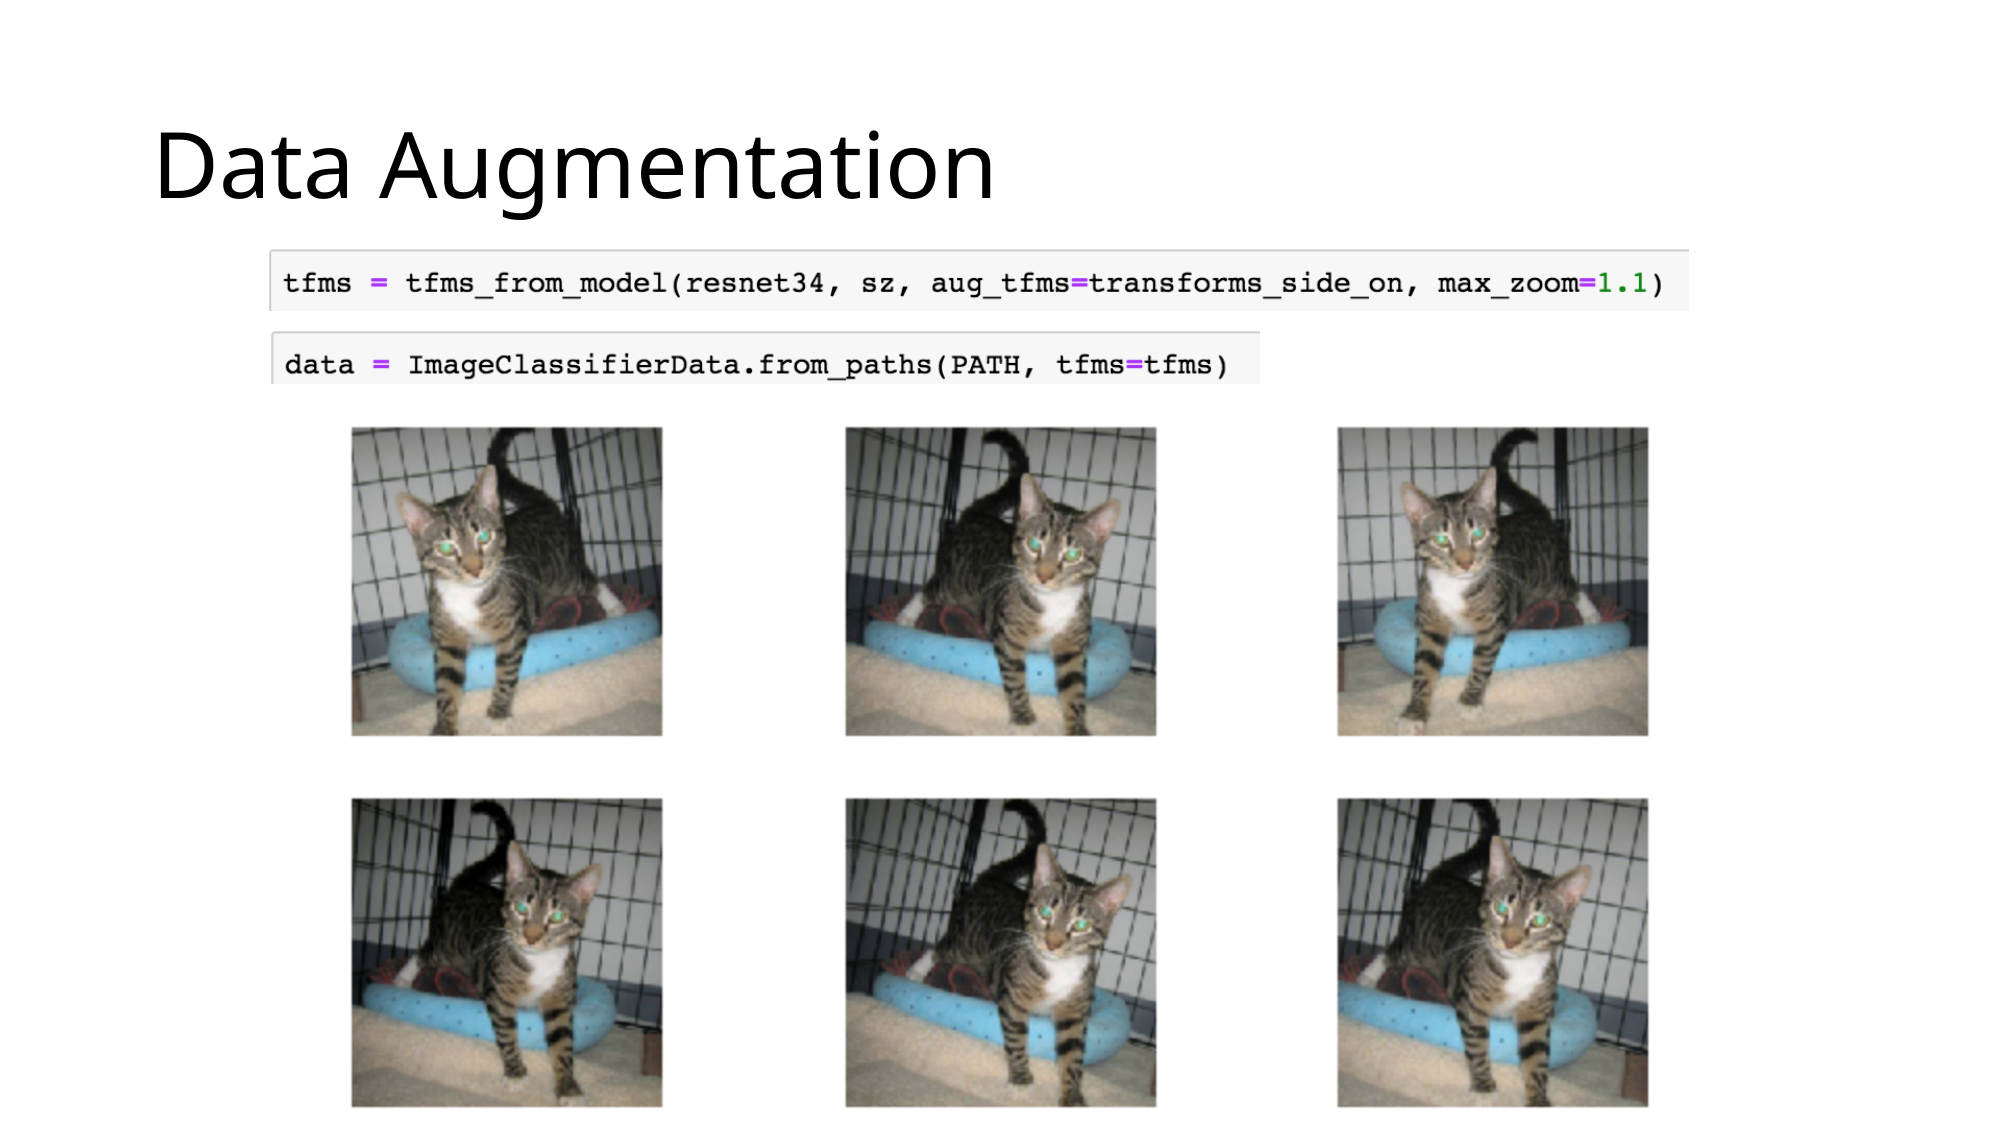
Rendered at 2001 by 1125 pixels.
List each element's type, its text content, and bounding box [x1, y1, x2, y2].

picture [265, 243, 1689, 311]
picture [265, 325, 1260, 384]
title Data Augmentation [137, 59, 1863, 278]
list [333, 417, 1667, 1125]
